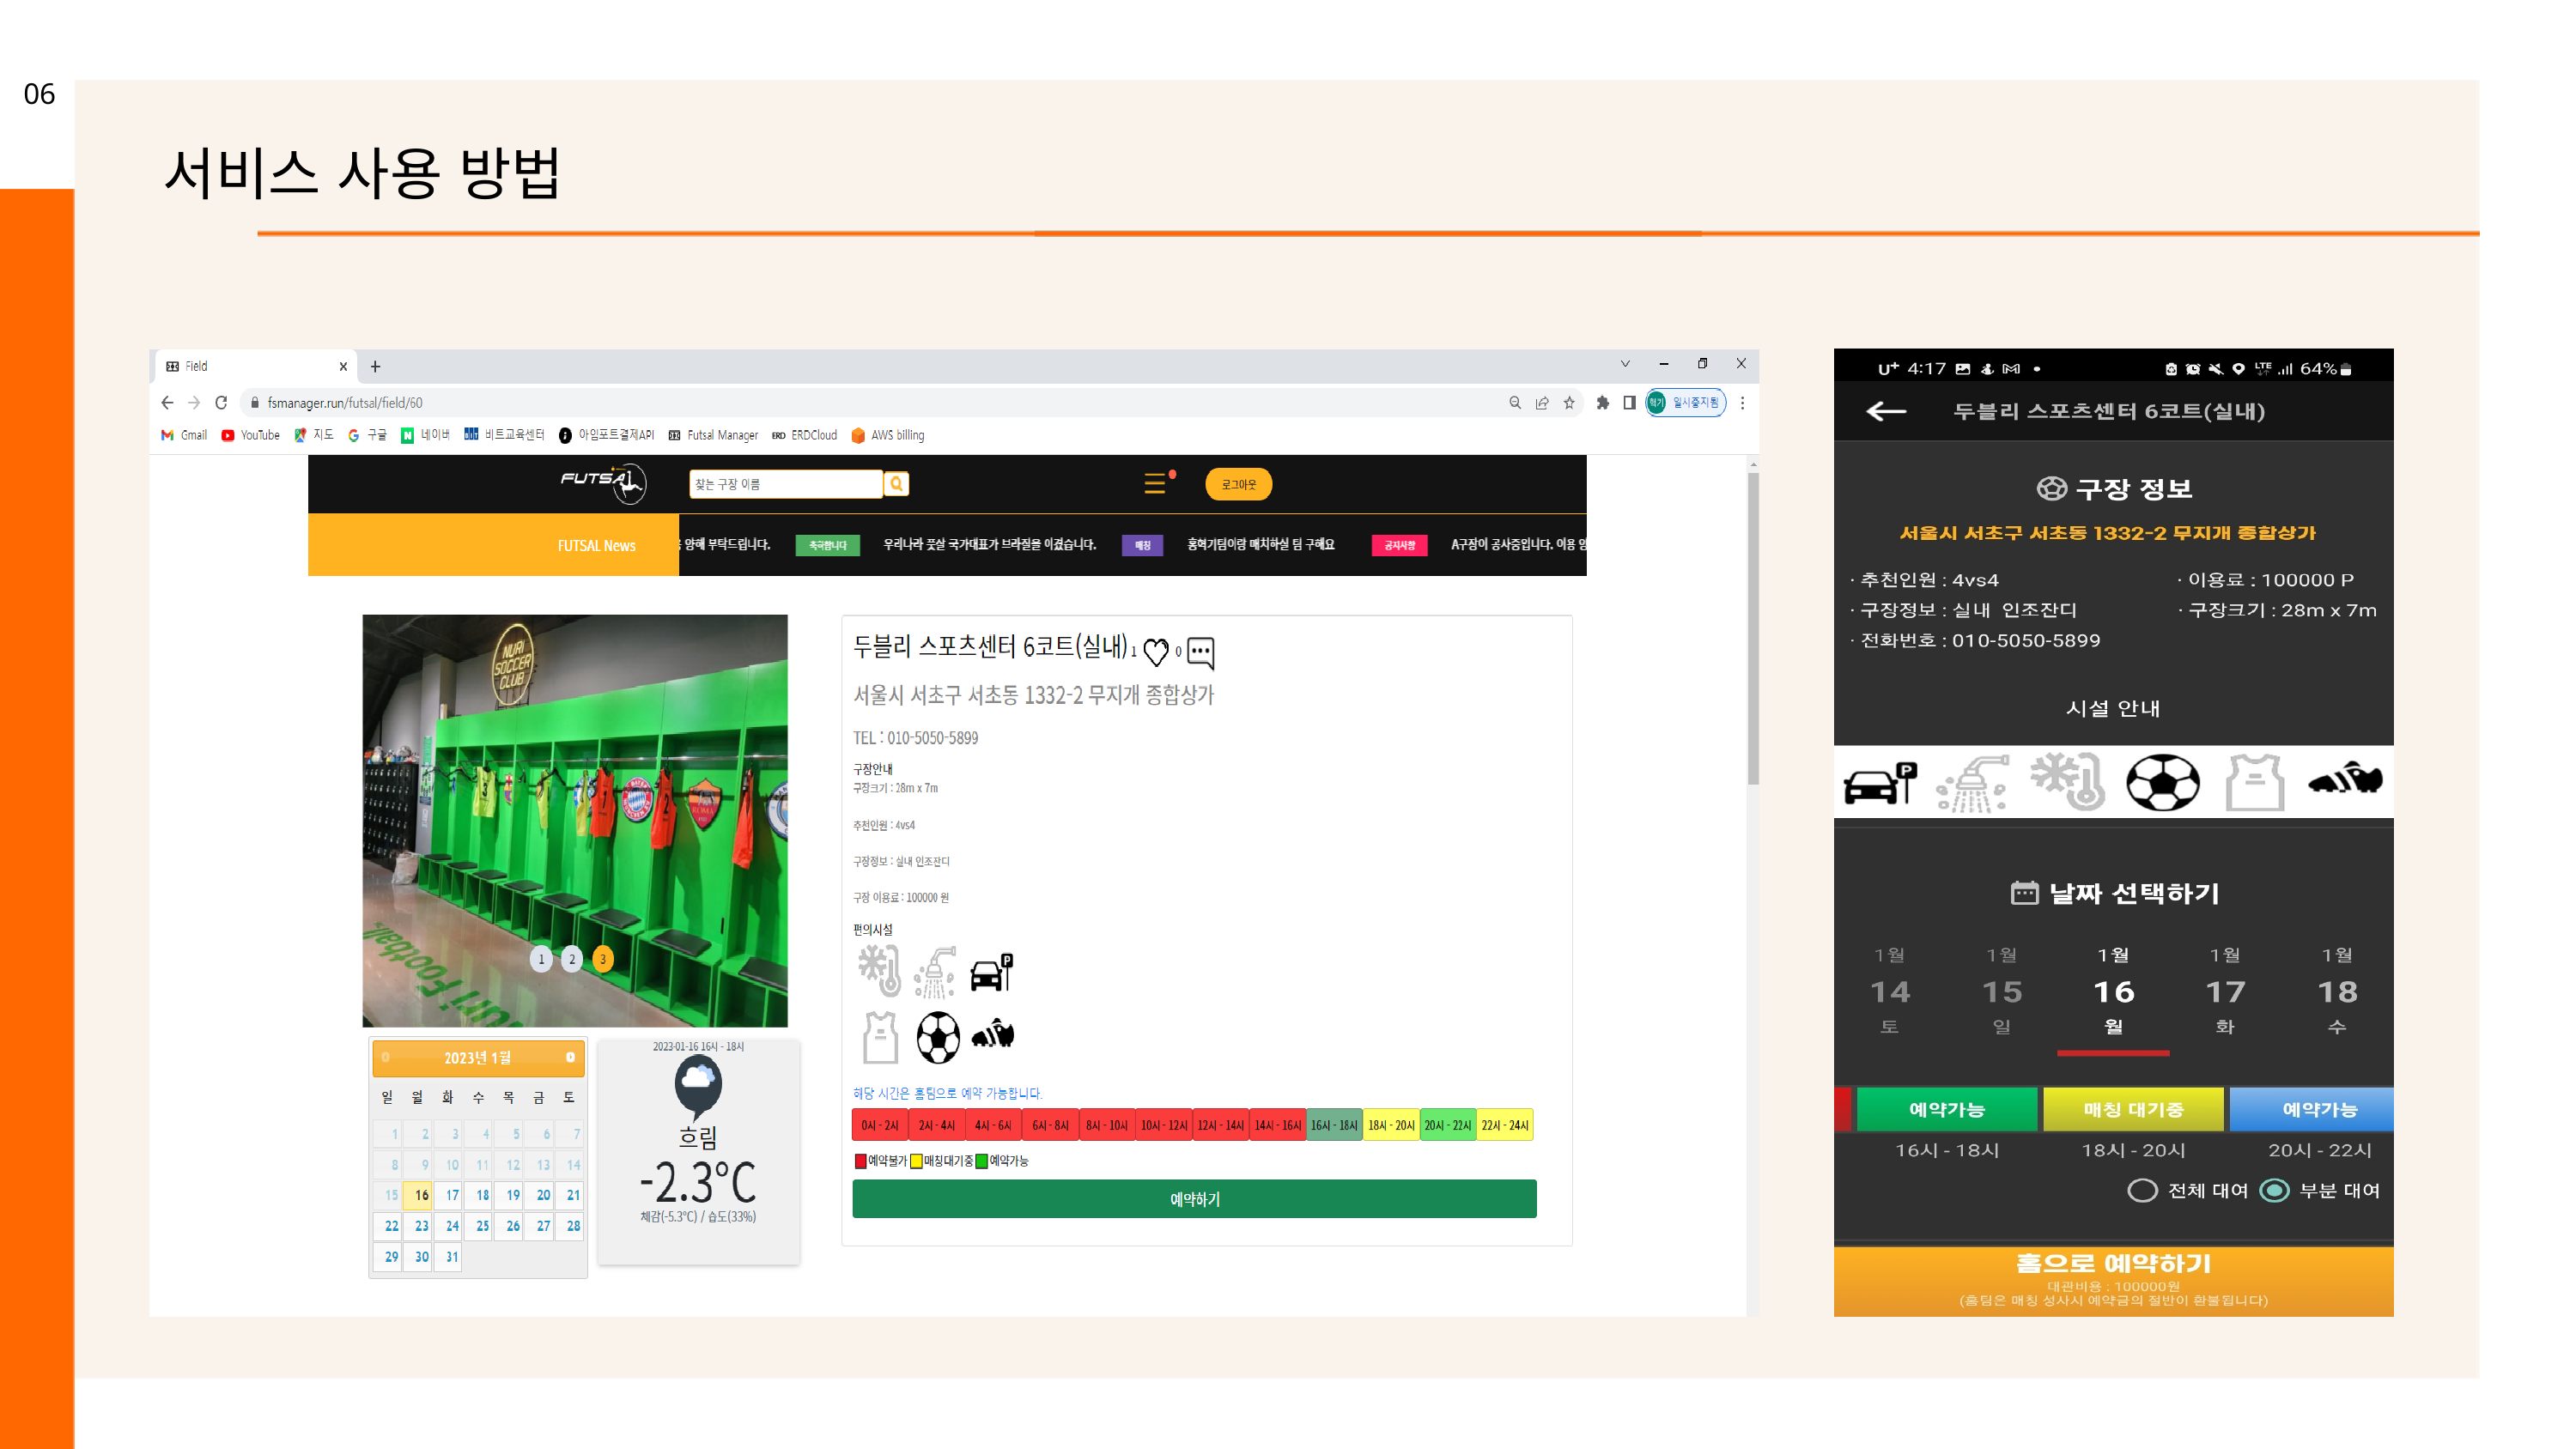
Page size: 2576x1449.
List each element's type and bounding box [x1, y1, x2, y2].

text_box [0, 0, 2480, 1449]
picture [1834, 348, 2394, 1317]
picture [149, 349, 1759, 1317]
